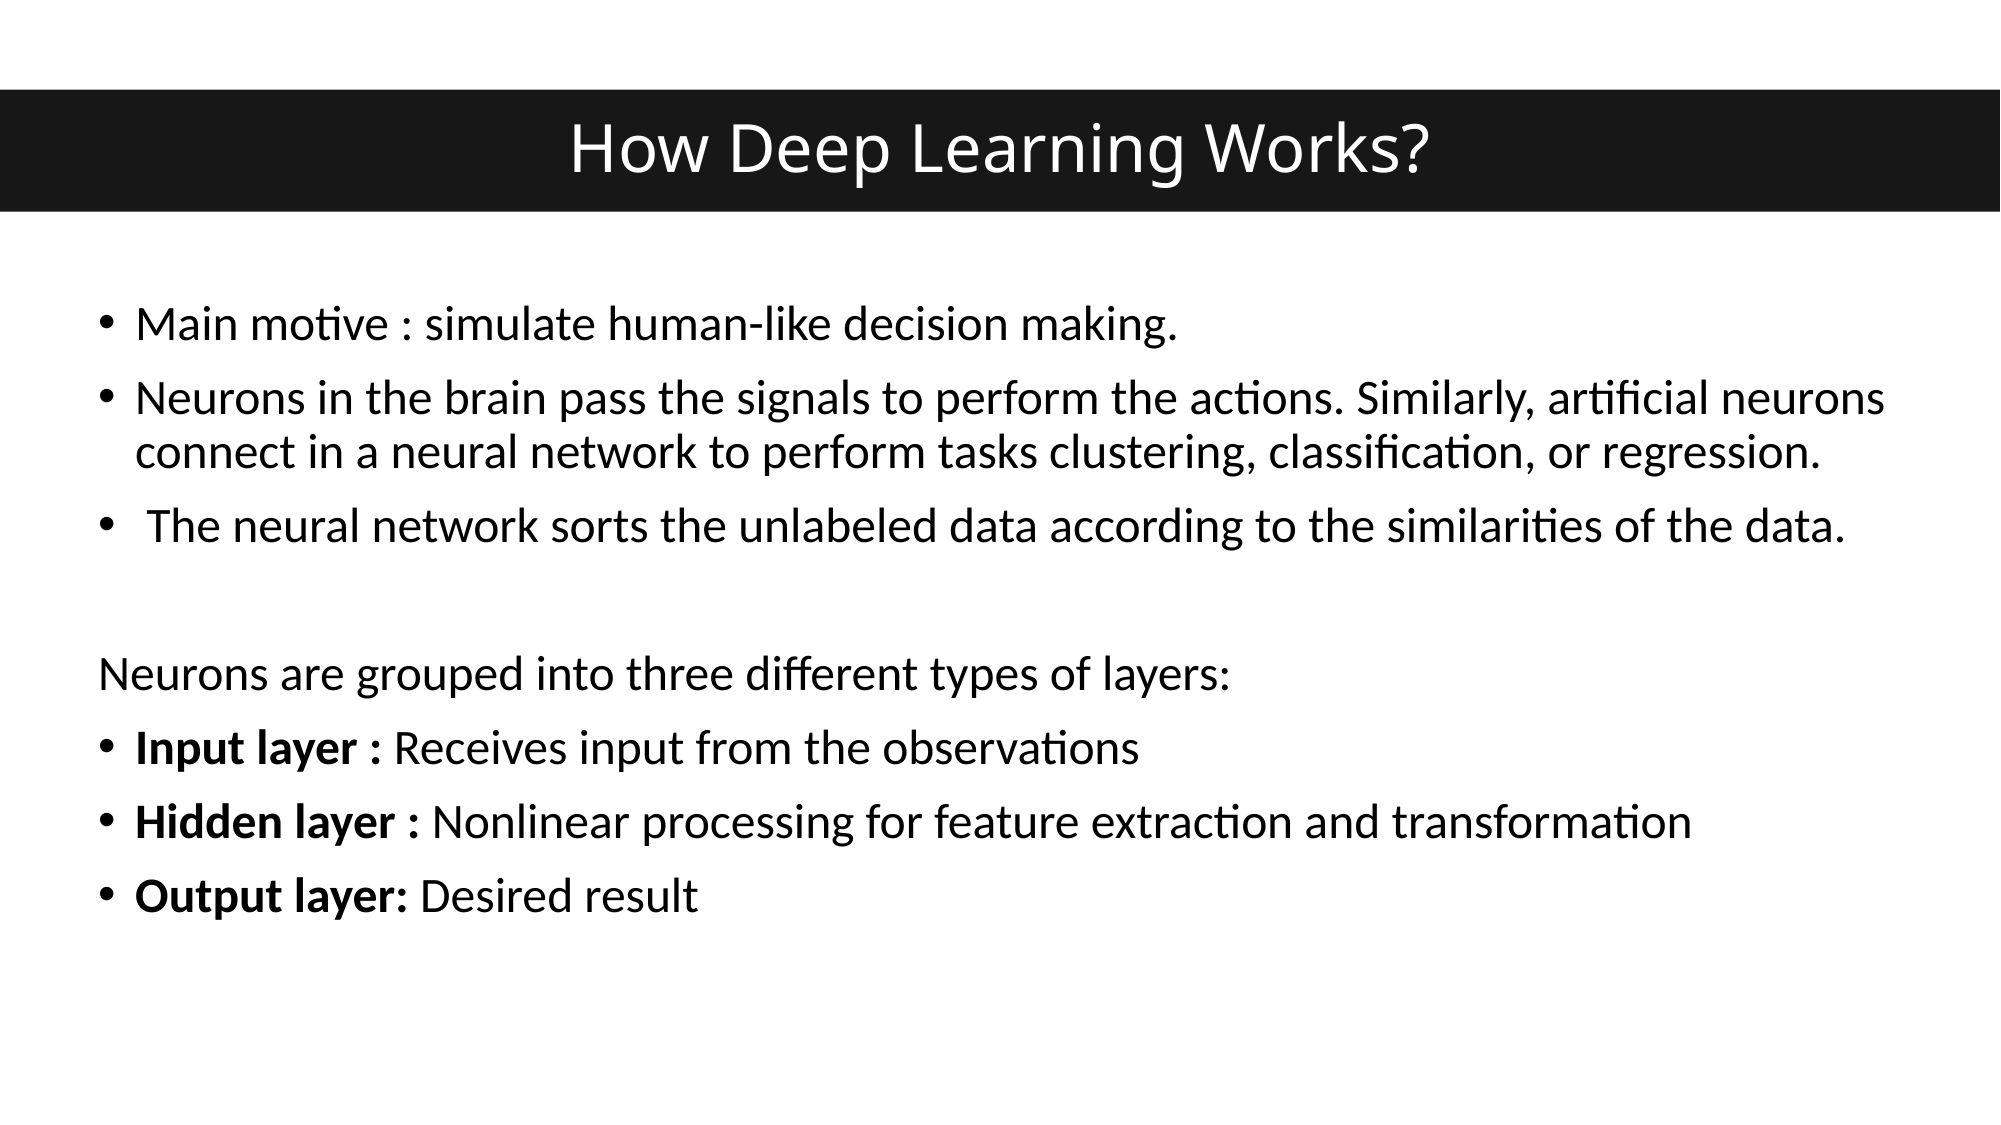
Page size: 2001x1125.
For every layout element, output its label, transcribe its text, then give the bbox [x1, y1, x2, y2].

text_box How Deep Learning Works? [0, 89, 2000, 212]
list Main motive : simulate human-like decision making. Neurons in the brain pass the signals to perform the actions. Similarly, artificial neurons connect in a neural network to perform tasks clustering, classification, or regression. The neural network sorts the unlabeled data according to the similarities of the data. Neurons are grouped into three different types of layers: Input layer : Receives input from the observations Hidden layer : Nonlinear processing for feature extraction and transformation Output layer: Desired result [83, 290, 1905, 992]
